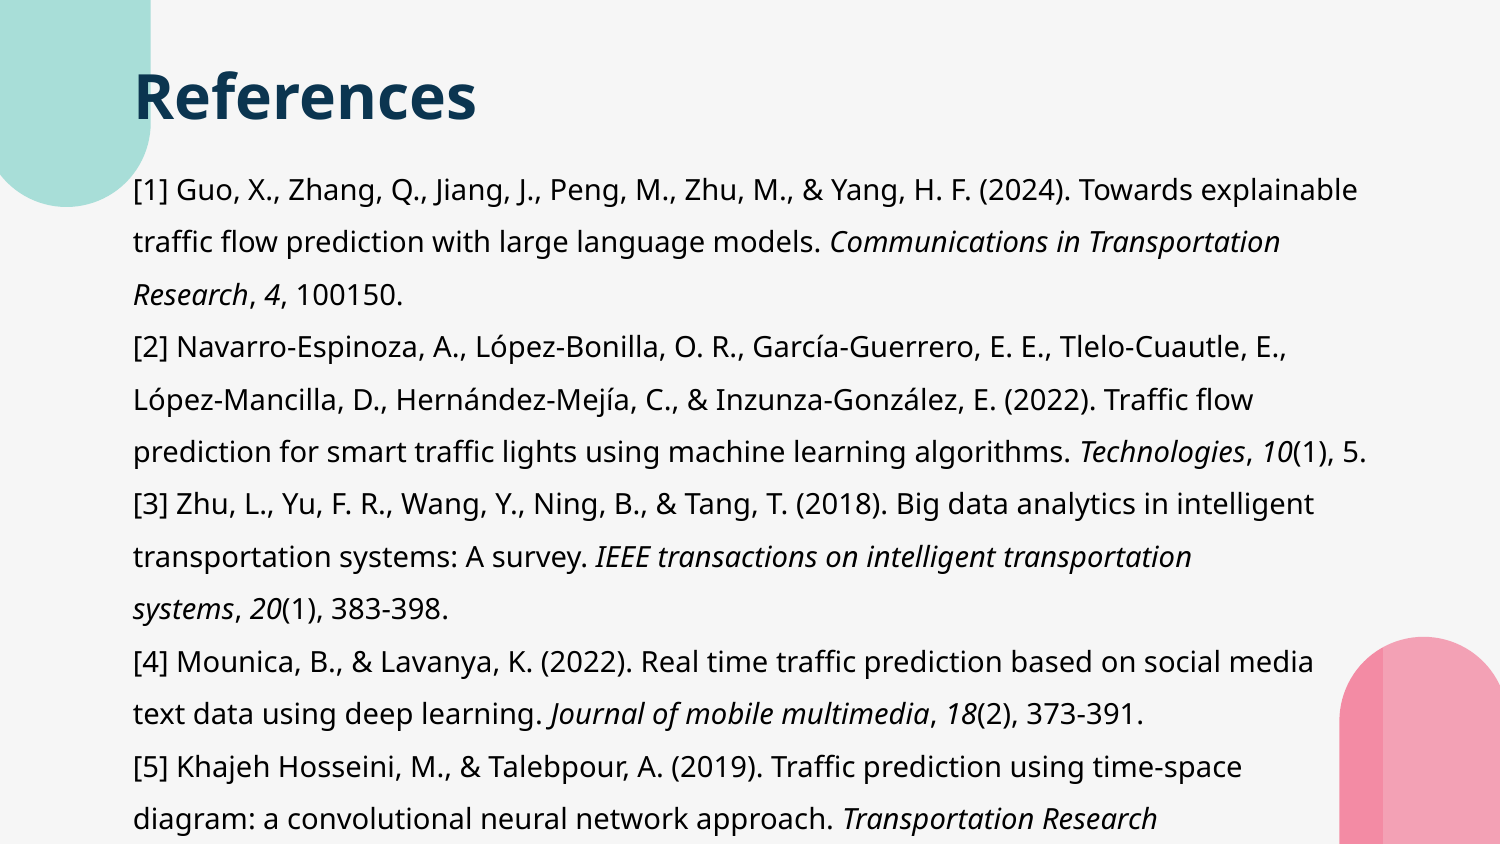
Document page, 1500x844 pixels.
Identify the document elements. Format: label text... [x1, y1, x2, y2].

text_box [1] Guo, X., Zhang, Q., Jiang, J., Peng, M., Zhu, M., & Yang, H. F. (2024). Towards explainable traffic flow prediction with large language models. Communications in Transportation Research, 4, 100150. [2] Navarro-Espinoza, A., López-Bonilla, O. R., García-Guerrero, E. E., Tlelo-Cuautle, E., López-Mancilla, D., Hernández-Mejía, C., & Inzunza-González, E. (2022). Traffic flow prediction for smart traffic lights using machine learning algorithms. Technologies, 10(1), 5. [3] Zhu, L., Yu, F. R., Wang, Y., Ning, B., & Tang, T. (2018). Big data analytics in intelligent transportation systems: A survey. IEEE transactions on intelligent transportation systems, 20(1), 383-398. [4] Mounica, B., & Lavanya, K. (2022). Real time traffic prediction based on social media text data using deep learning. Journal of mobile multimedia, 18(2), 373-391. [5] Khajeh Hosseini, M., & Talebpour, A. (2019). Traffic prediction using time-space diagram: a convolutional neural network approach. Transportation Research Record, 2673(7), 425-435. [6] Sayed, S. A., Abdel-Hamid, Y., & Hefny, H. A. (2023). Artificial intelligence-based traffic flow prediction: a comprehensive review. Journal of Electrical Systems and Information Technology, 10(1), 13. [118, 146, 1382, 844]
title References [118, 41, 1382, 136]
